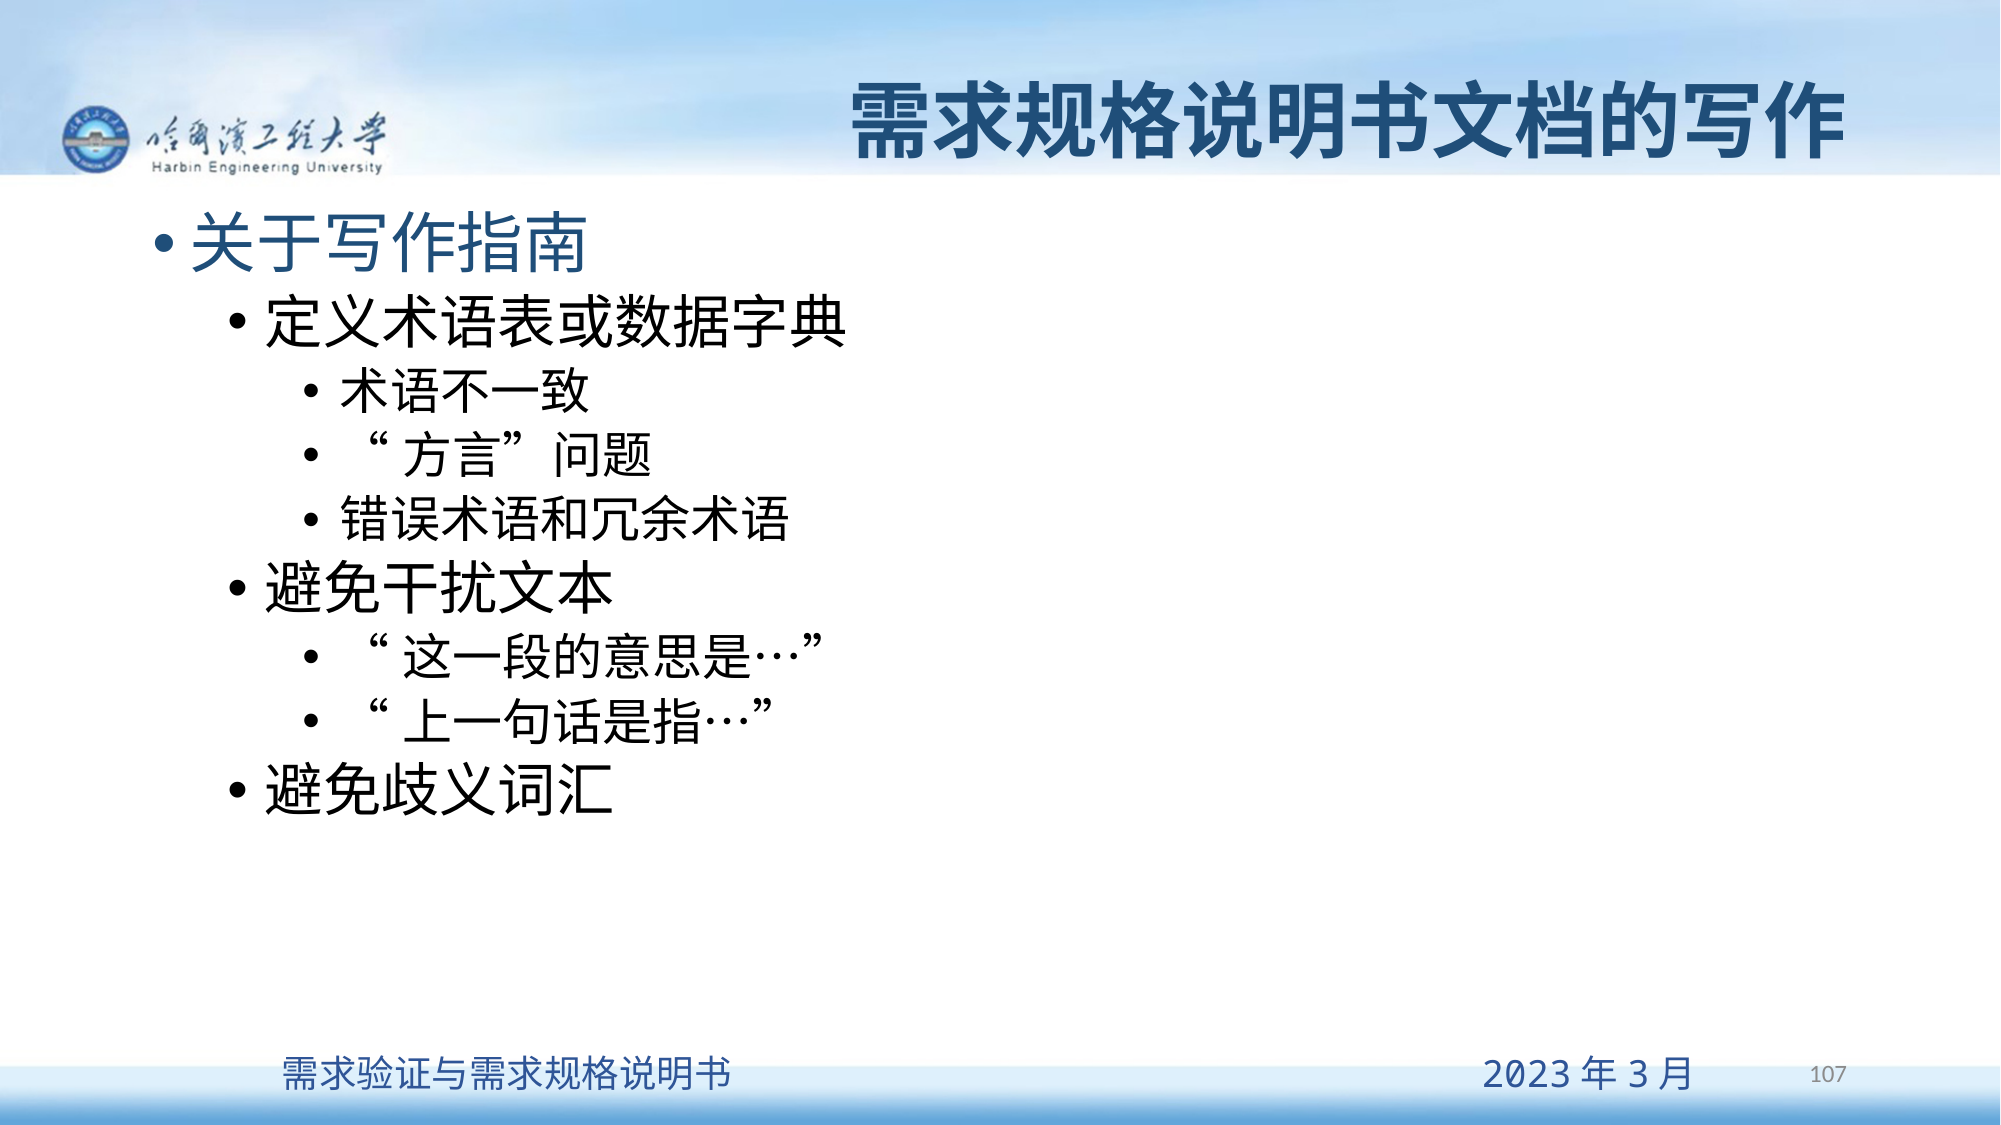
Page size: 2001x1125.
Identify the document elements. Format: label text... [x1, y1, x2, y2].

slide_number 107 [1412, 1042, 1863, 1103]
title 需求规格说明书文档的写作 [137, 47, 1863, 202]
list 关于写作指南 定义术语表或数据字典 术语不一致 “方言”问题 错误术语和冗余术语 避免干扰文本 “这一段的意思是…” “上一句话是指…” 避免歧义词汇 [137, 202, 1863, 1006]
picture [0, 0, 2001, 1125]
